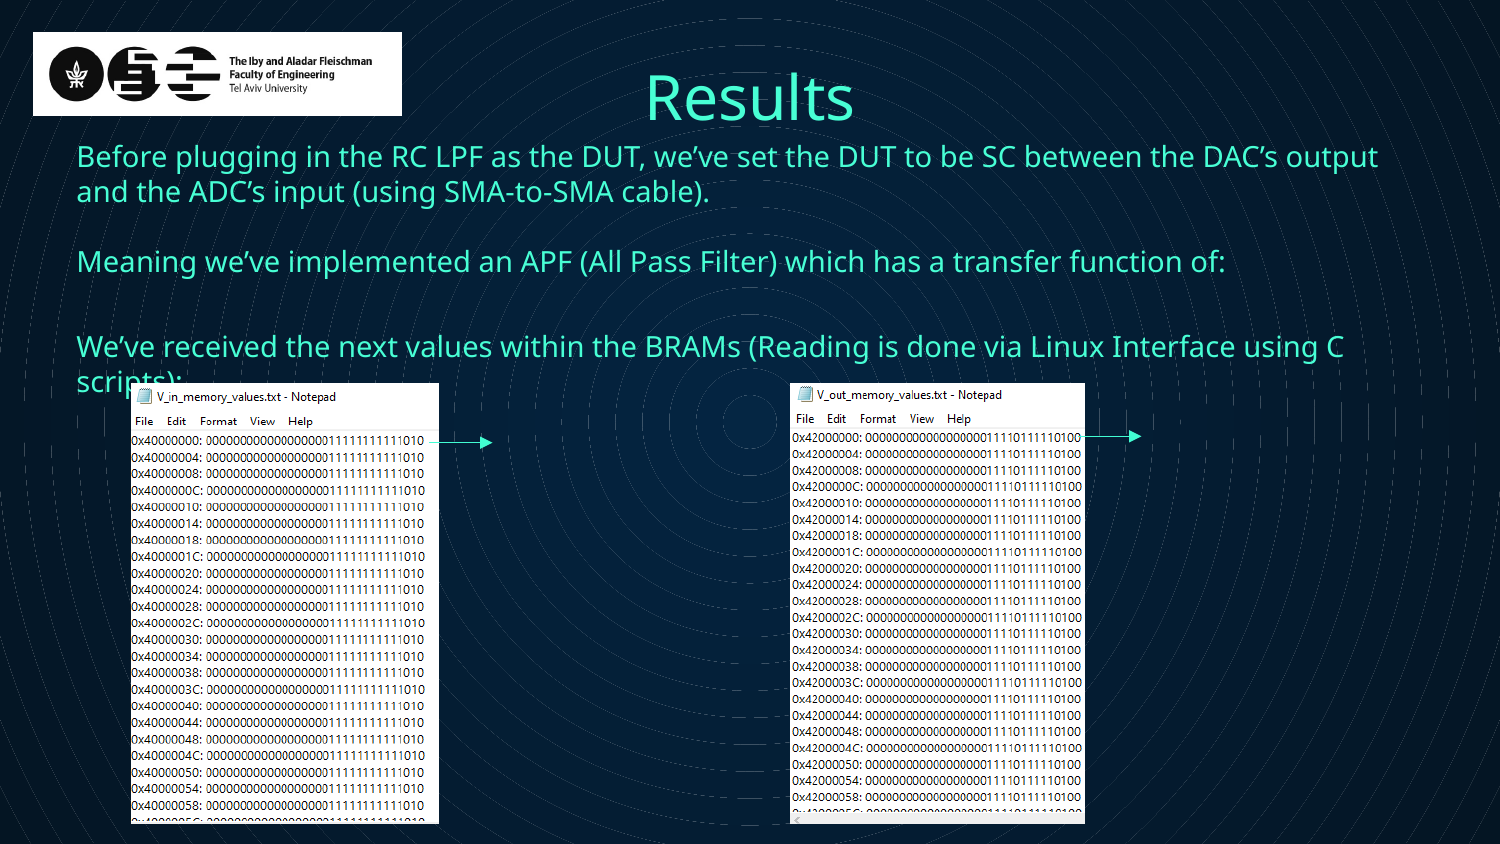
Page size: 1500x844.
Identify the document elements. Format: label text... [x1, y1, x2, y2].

picture [33, 31, 403, 117]
text_box [236, 168, 578, 201]
title Results [131, 48, 1369, 148]
picture [790, 383, 1085, 825]
picture [130, 383, 439, 824]
